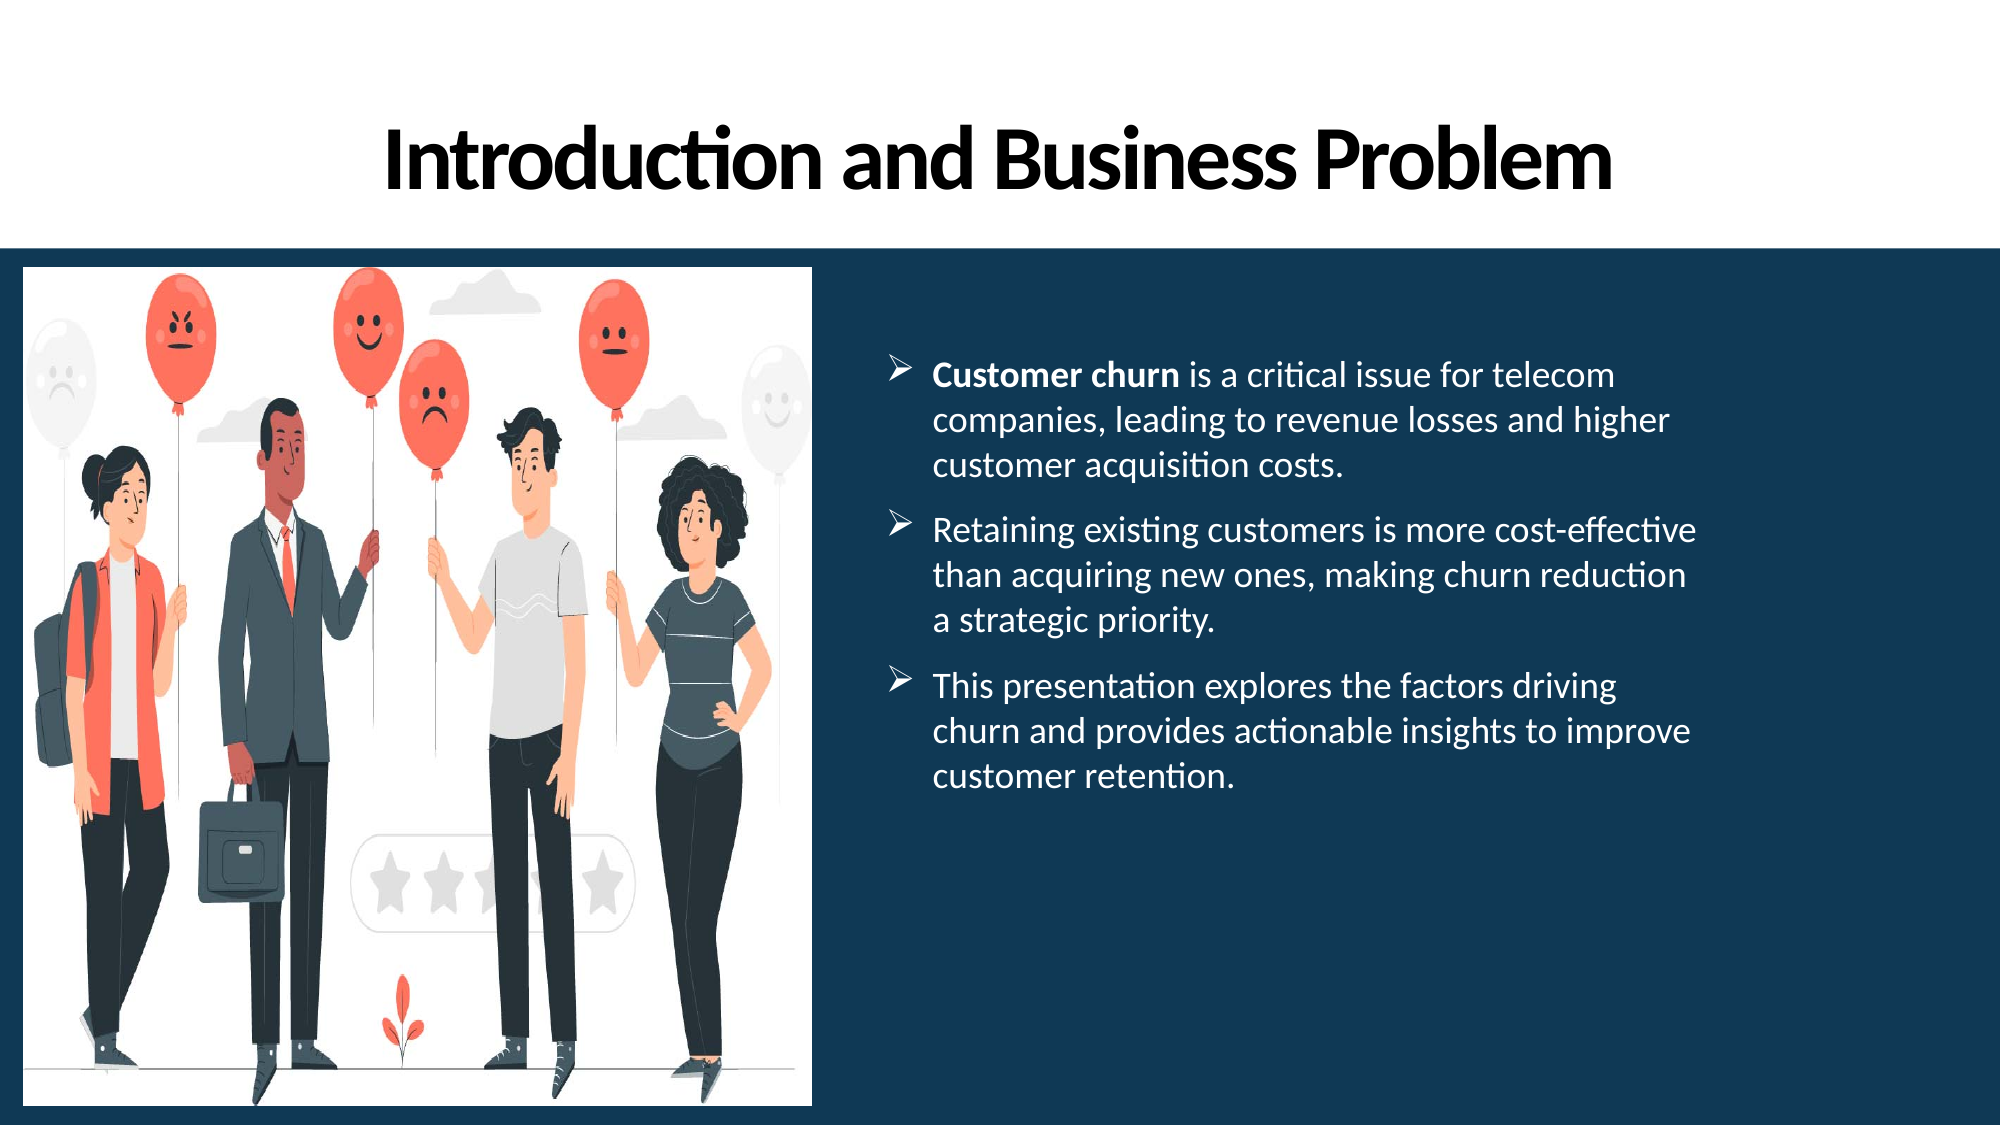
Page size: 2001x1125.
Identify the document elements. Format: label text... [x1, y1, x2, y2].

title Introduction and Business Problem [0, 0, 2000, 218]
list Customer churn is a critical issue for telecom companies, leading to revenue losses and higher customer acquisition costs. Retaining existing customers is more cost-effective than acquiring new ones, making churn reduction a strategic priority. This presentation explores the factors driving churn and provides actionable insights to improve customer retention. [0, 248, 2000, 1125]
picture [23, 267, 812, 1106]
